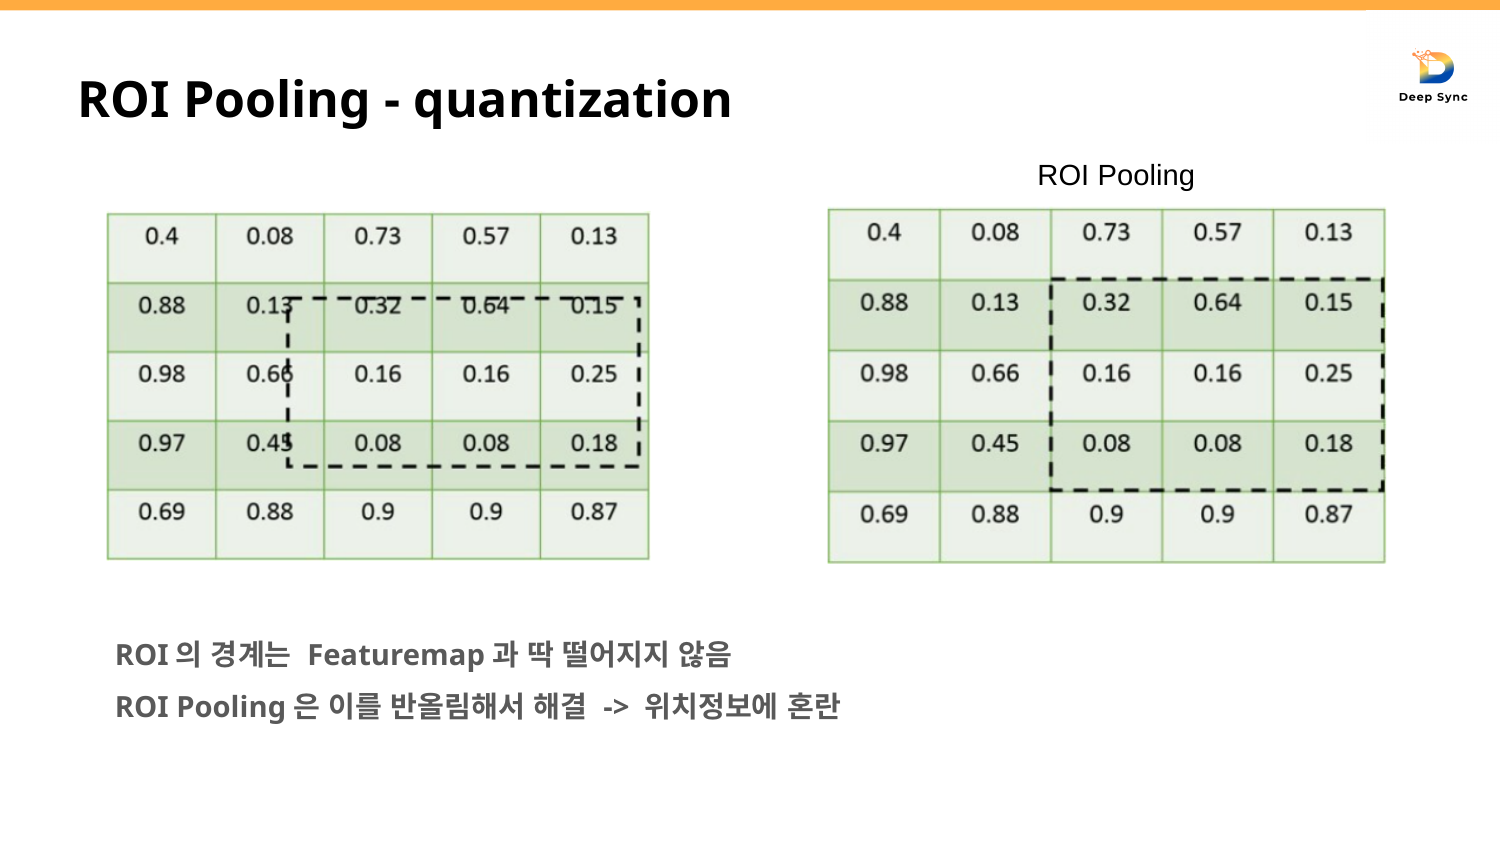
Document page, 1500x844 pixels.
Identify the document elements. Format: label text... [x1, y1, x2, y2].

list ROI의 경계는 Featuremap과 딱 떨어지지 않음 ROI Pooling은 이를 반올림해서 해결 -> 위치정보에 혼란 [75, 603, 1403, 794]
picture [813, 183, 1400, 585]
picture [75, 183, 687, 575]
text_box ROI Pooling [1022, 149, 1211, 182]
title ROI Pooling - quantization [62, 52, 1335, 144]
picture [1366, 10, 1500, 144]
